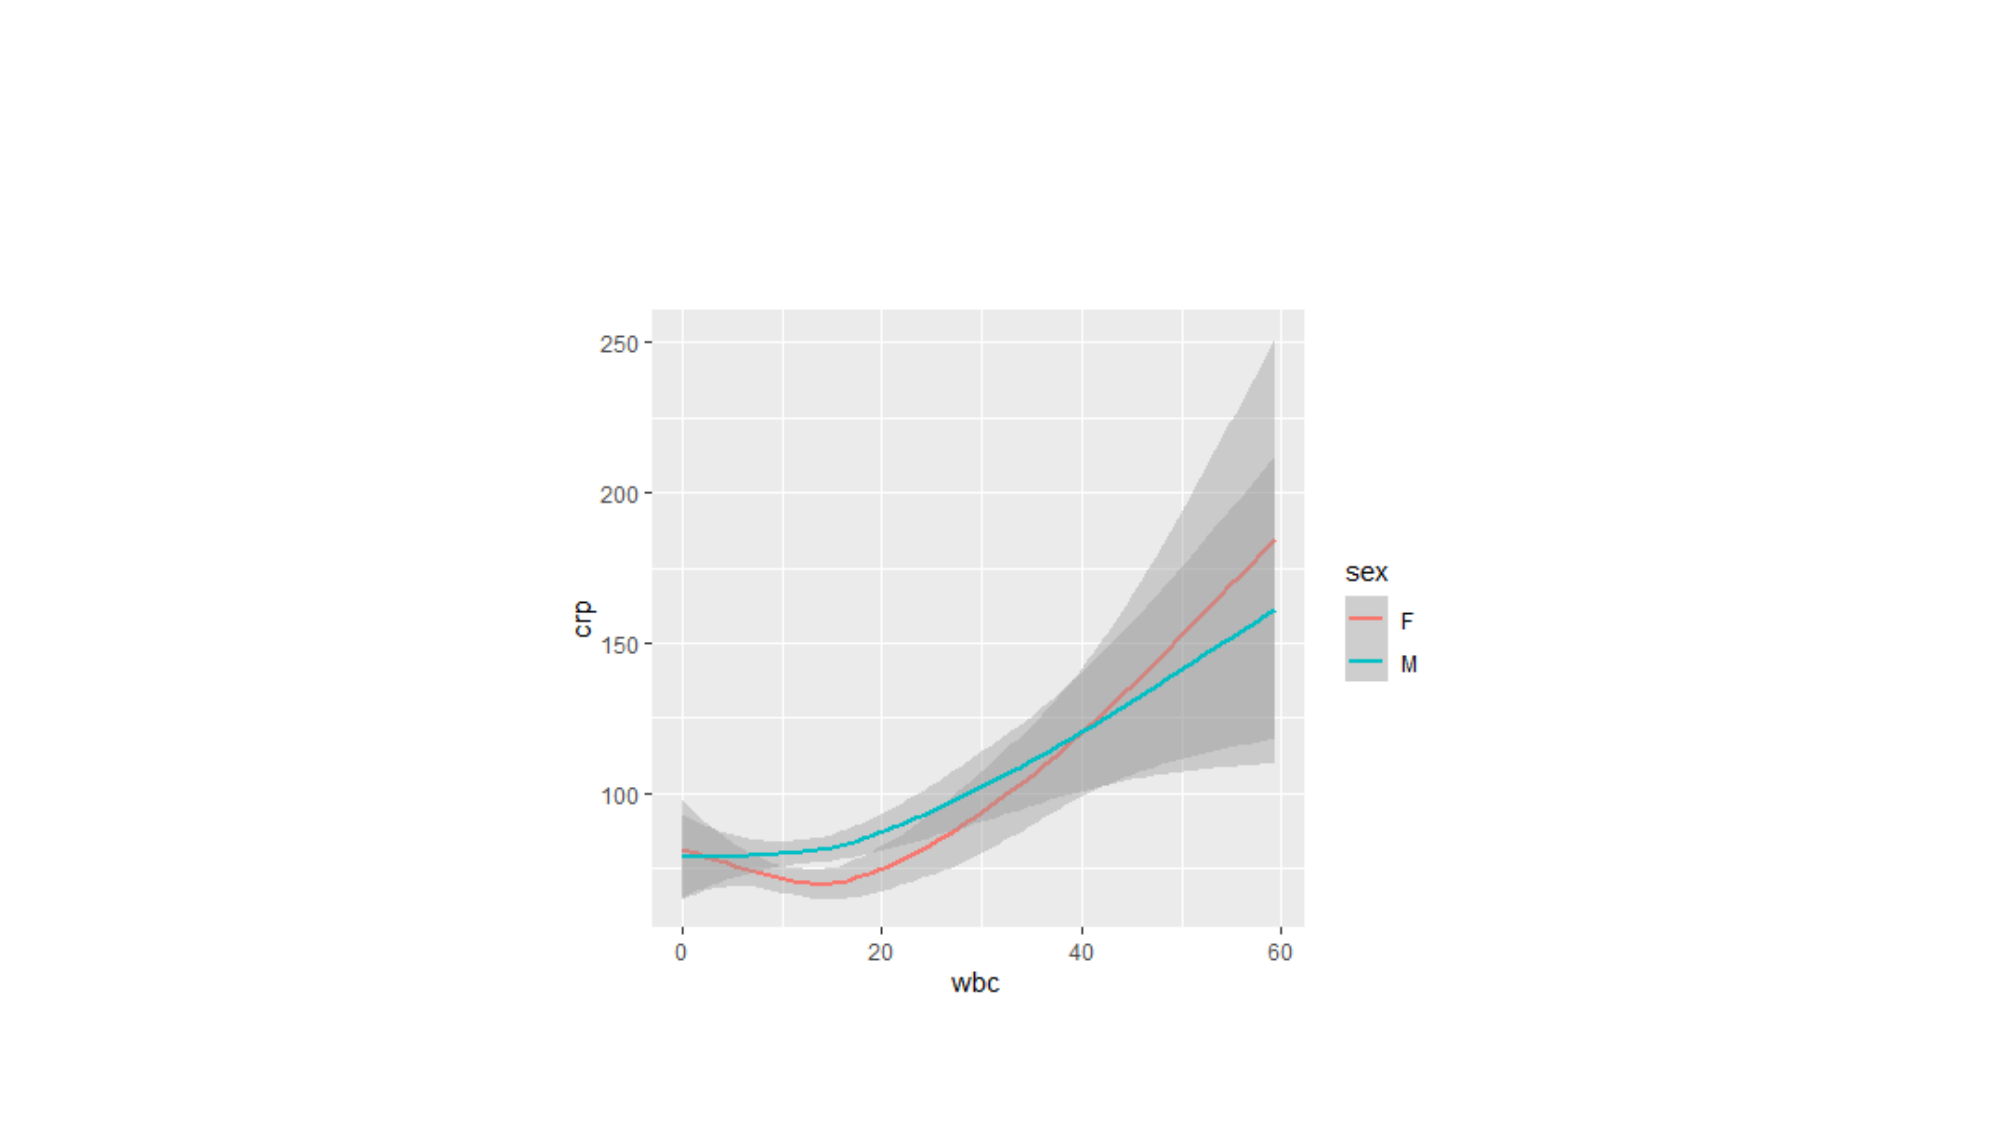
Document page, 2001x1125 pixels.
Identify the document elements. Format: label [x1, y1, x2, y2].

picture [554, 297, 1446, 1011]
